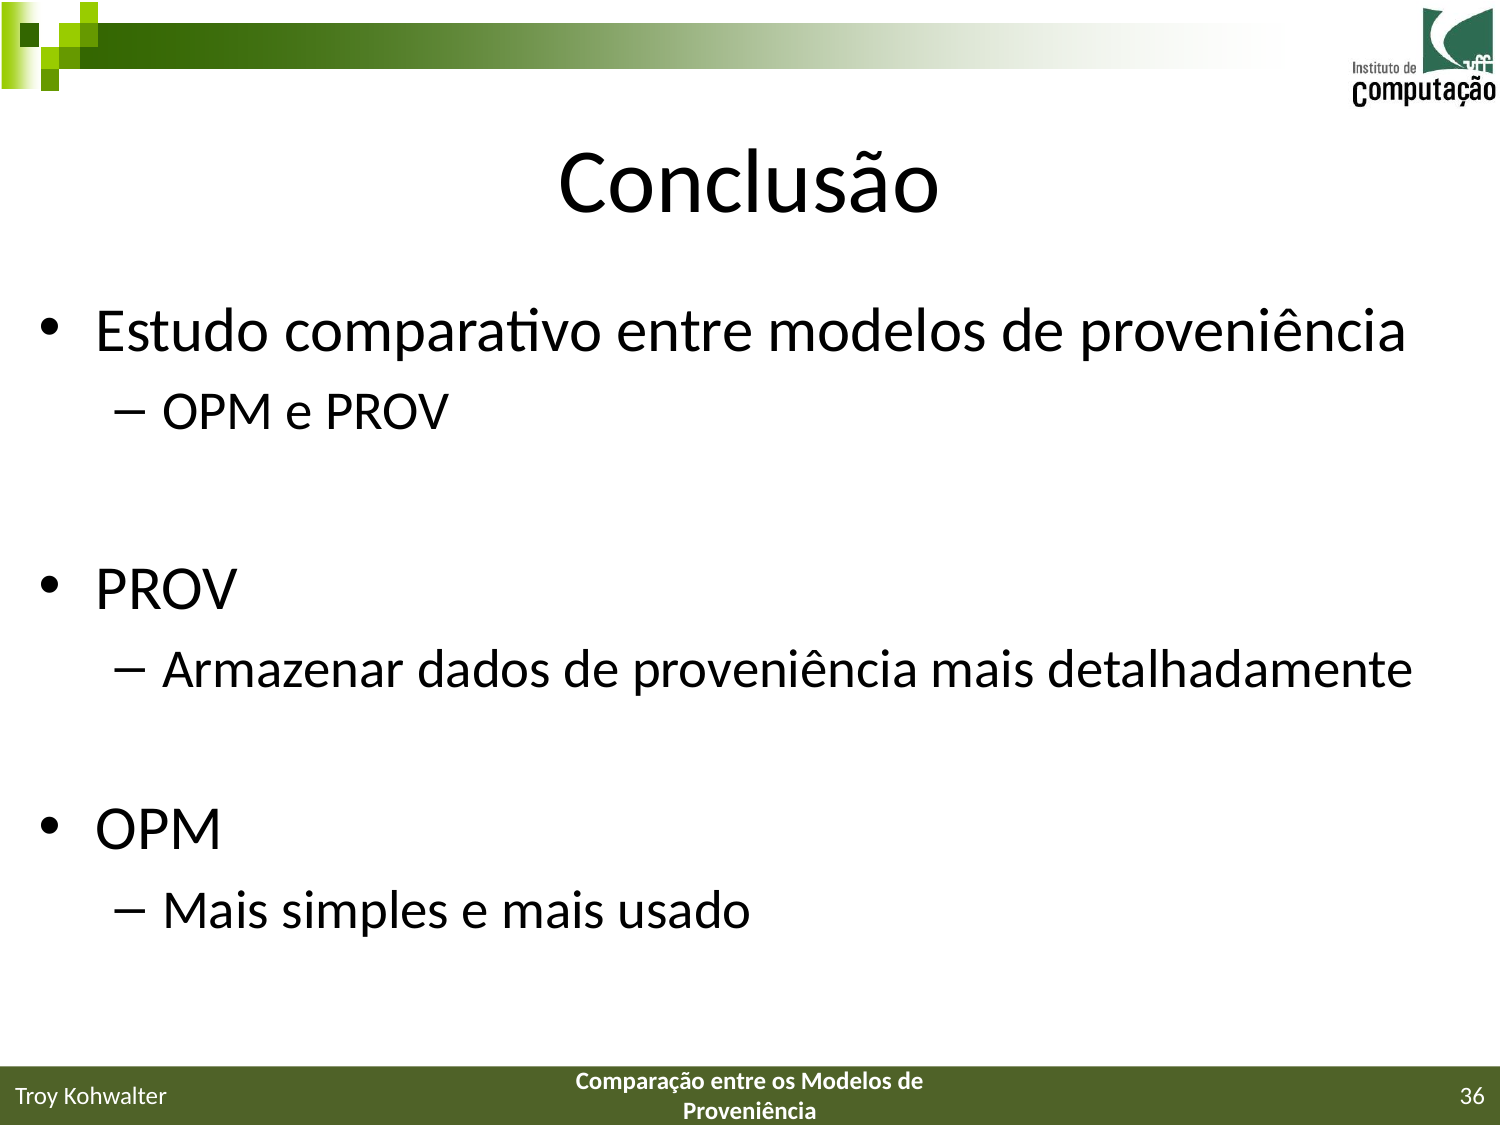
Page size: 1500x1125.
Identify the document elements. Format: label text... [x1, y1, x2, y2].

slide_number Troy Kohwalter [0, 1065, 350, 1125]
slide_number 36 [1149, 1065, 1500, 1125]
title Conclusão [75, 82, 1425, 270]
list Estudo comparativo entre modelos de proveniência OPM e PROV PROV Armazenar dados de proveniência mais detalhadamente OPM Mais simples e mais usado [23, 281, 1477, 1055]
footer Comparação entre os Modelos de Proveniência [512, 1065, 988, 1125]
